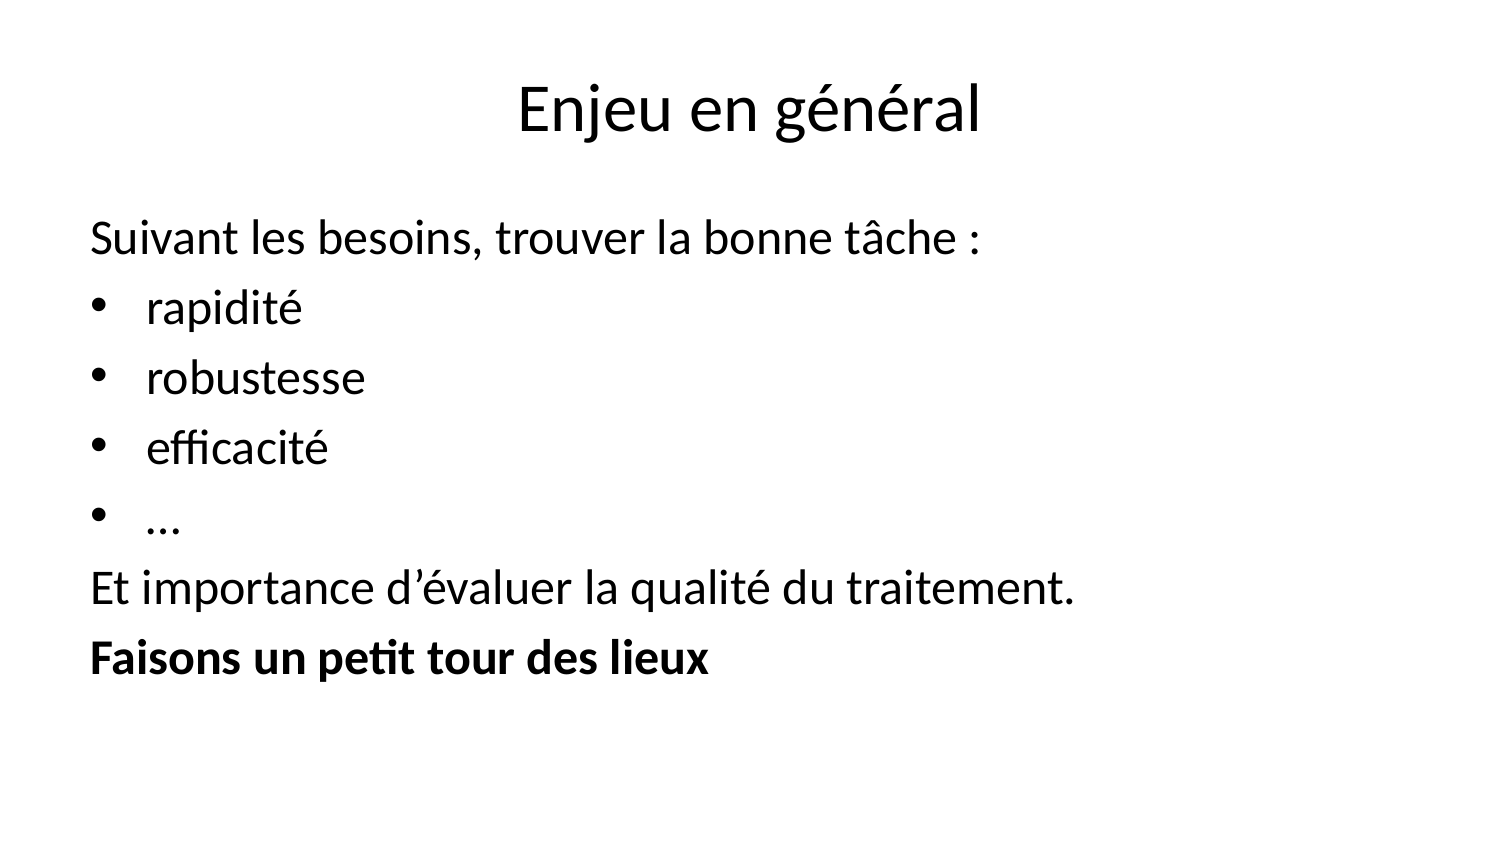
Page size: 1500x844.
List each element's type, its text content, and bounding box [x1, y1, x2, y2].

list Suivant les besoins, trouver la bonne tâche : rapidité robustesse efficacité … Et importance d’évaluer la qualité du traitement. Faisons un petit tour des lieux [75, 196, 1425, 754]
title Enjeu en général [75, 33, 1425, 175]
